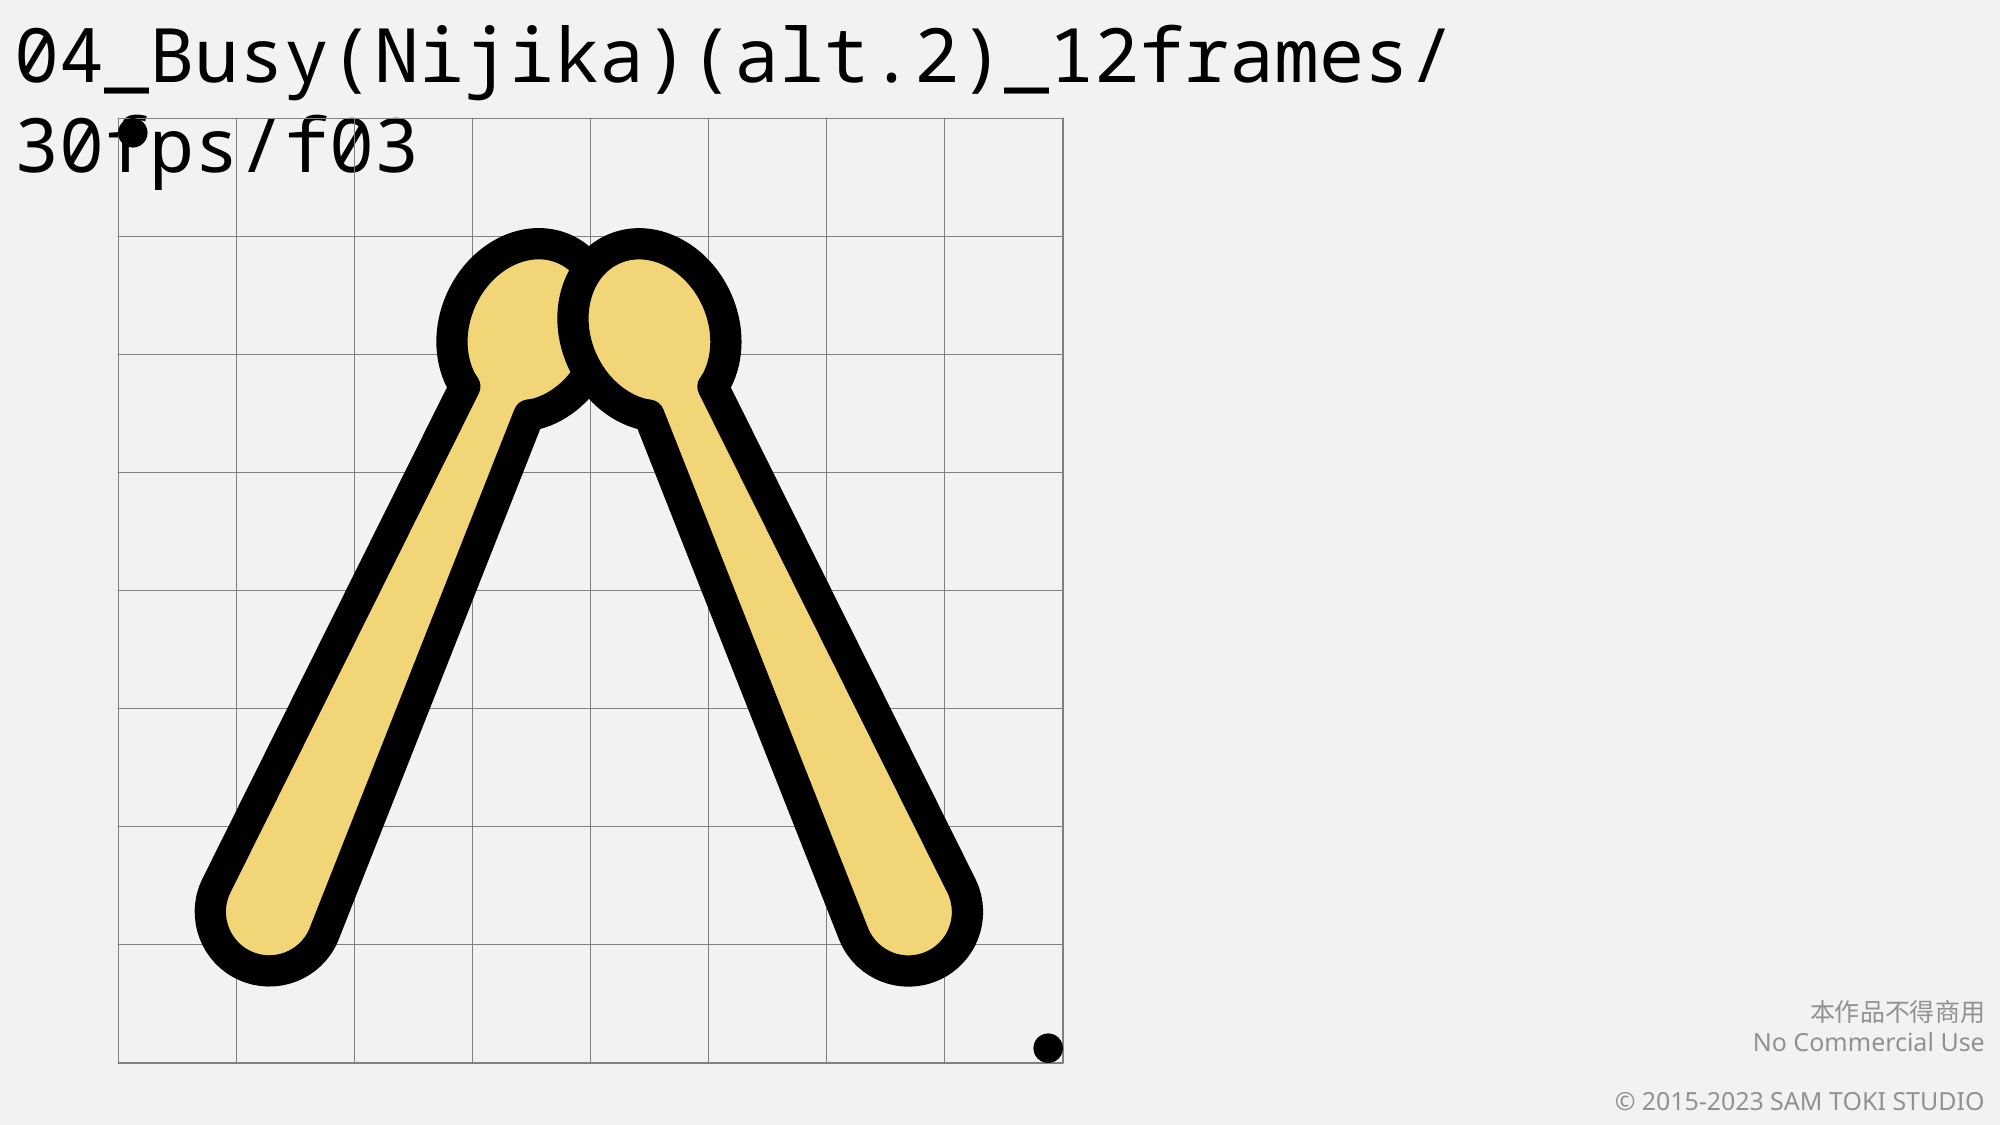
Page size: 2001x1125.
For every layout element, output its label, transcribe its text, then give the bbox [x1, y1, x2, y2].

text_box 04_Busy(Nijika)(alt.2)_12frames/30fps/f03 [0, 0, 1772, 195]
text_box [118, 118, 1063, 1063]
